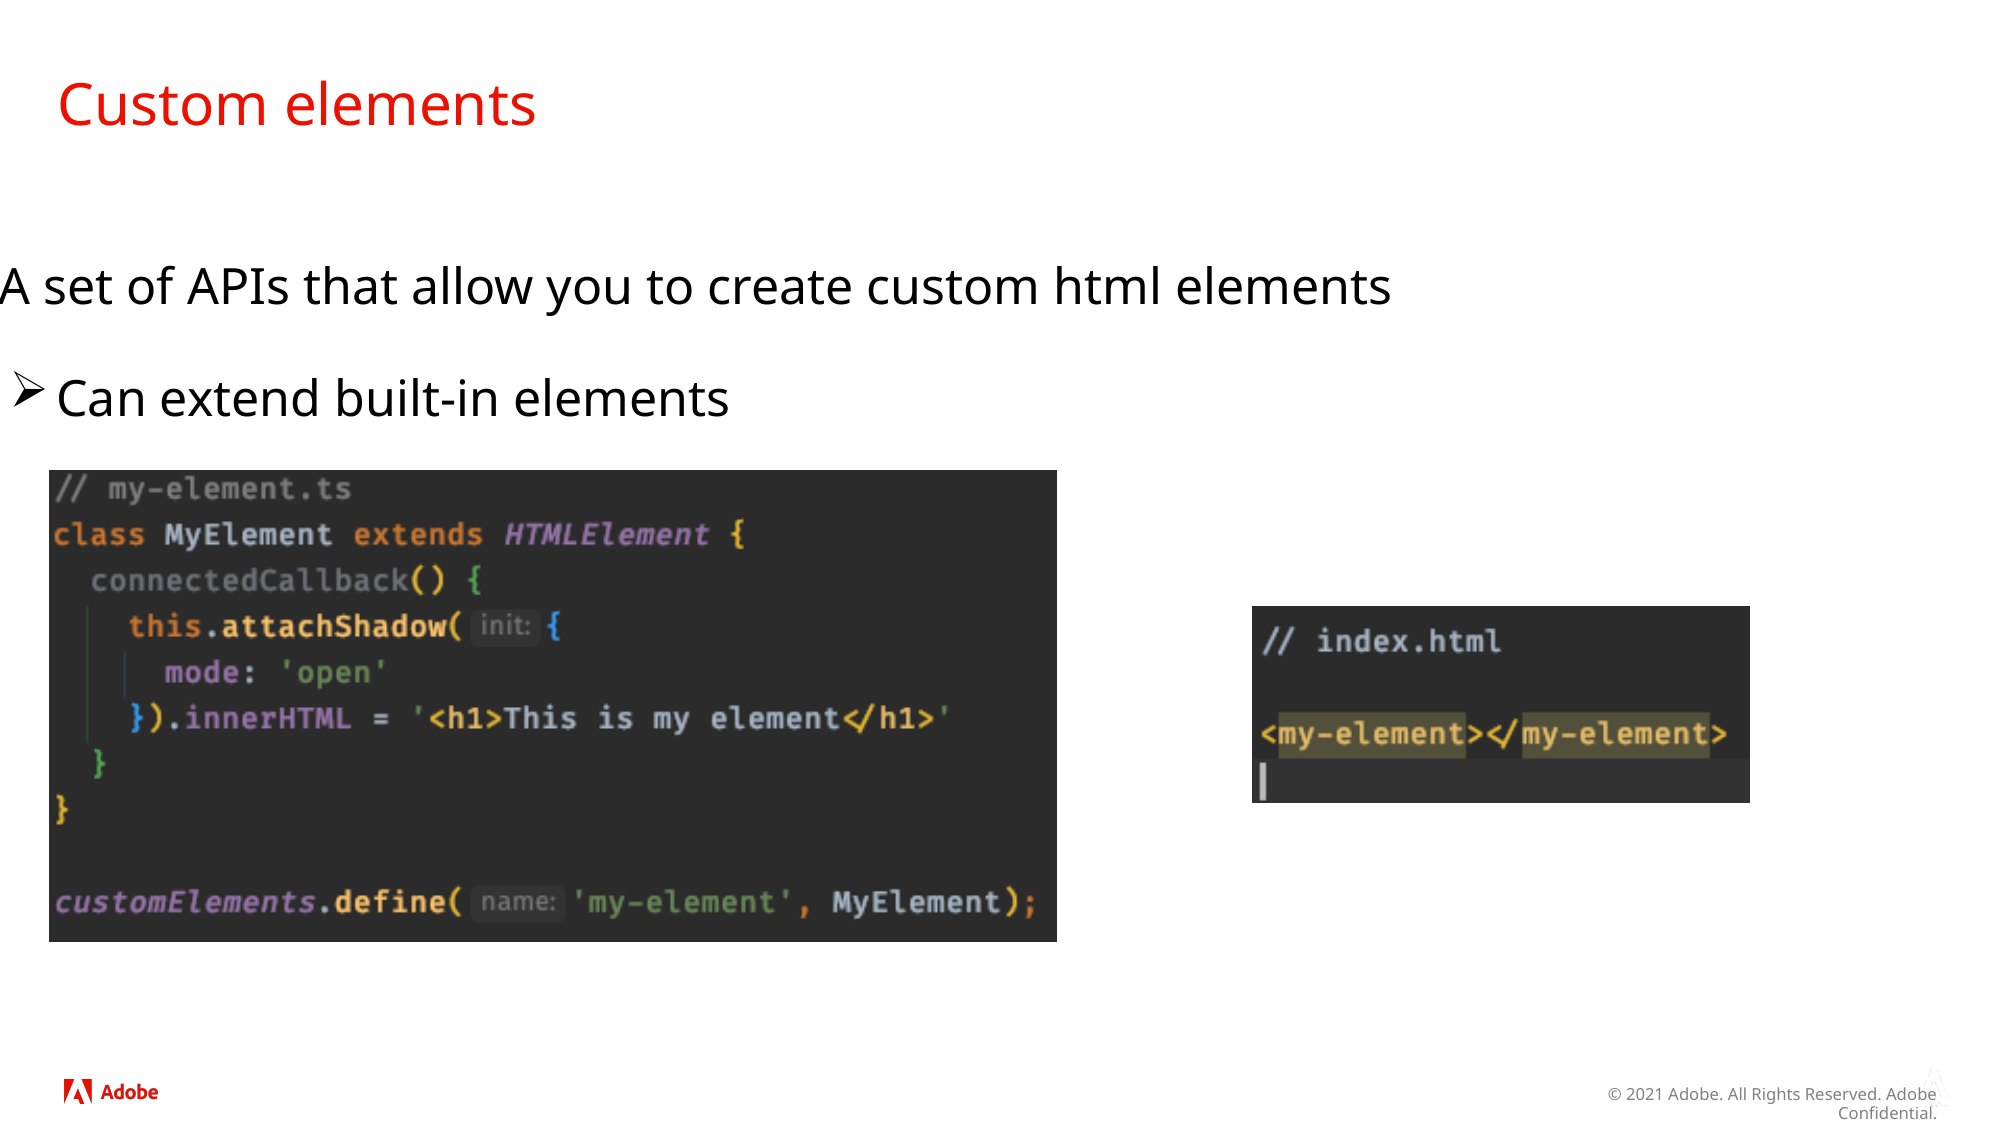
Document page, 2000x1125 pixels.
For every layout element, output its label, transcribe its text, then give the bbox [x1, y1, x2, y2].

picture [64, 1079, 158, 1104]
picture [1918, 1070, 1950, 1114]
title Custom elements [49, 47, 1950, 158]
picture [49, 470, 1057, 942]
picture [1251, 606, 1751, 803]
text_box A set of APIs that allow you to create custom html elements [0, 246, 1409, 322]
text_box Can extend built-in elements [0, 358, 746, 434]
